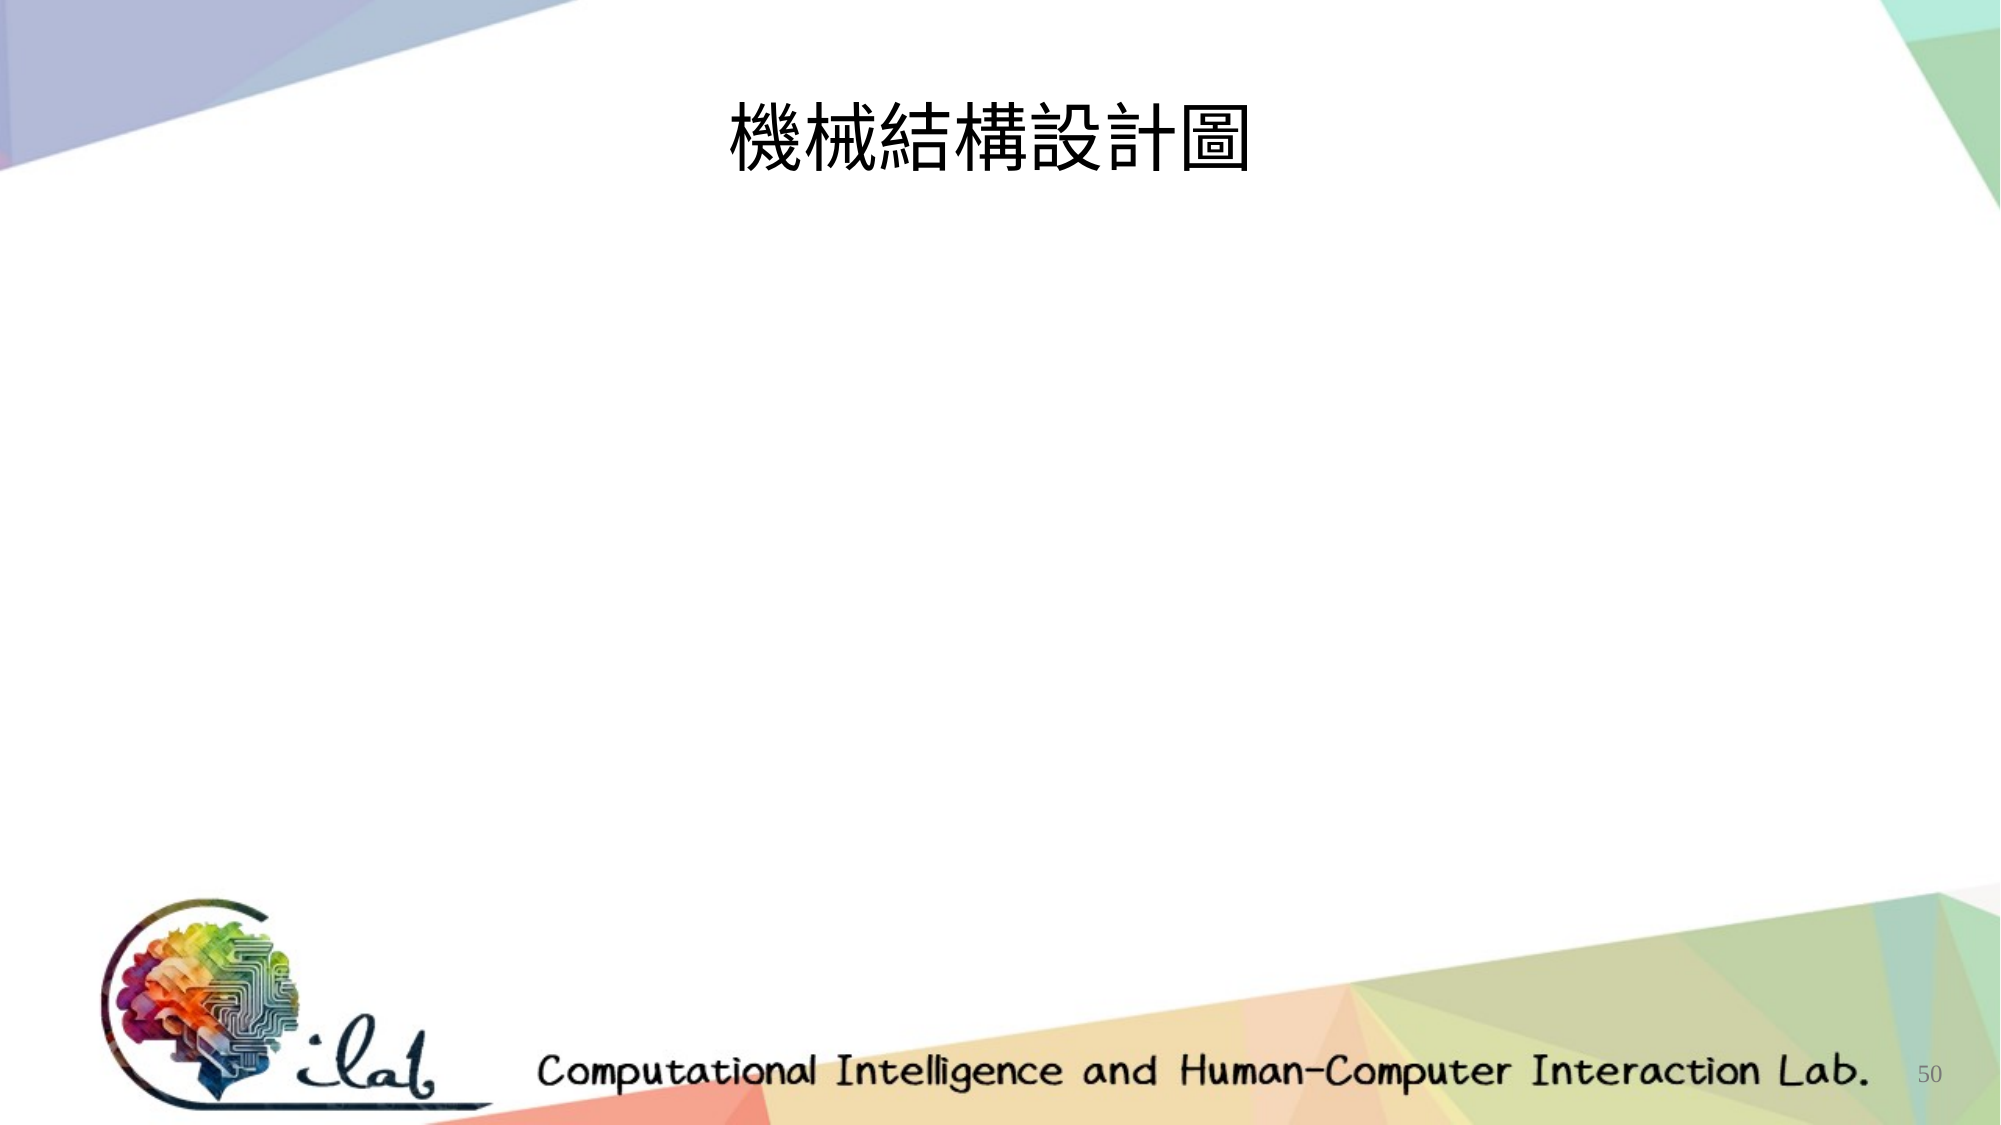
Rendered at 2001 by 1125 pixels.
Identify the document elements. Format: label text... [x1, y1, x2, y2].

slide_number 50 [1507, 1042, 1958, 1103]
text_box 機械結構設計圖 [714, 82, 1286, 188]
picture [0, 0, 2001, 1125]
